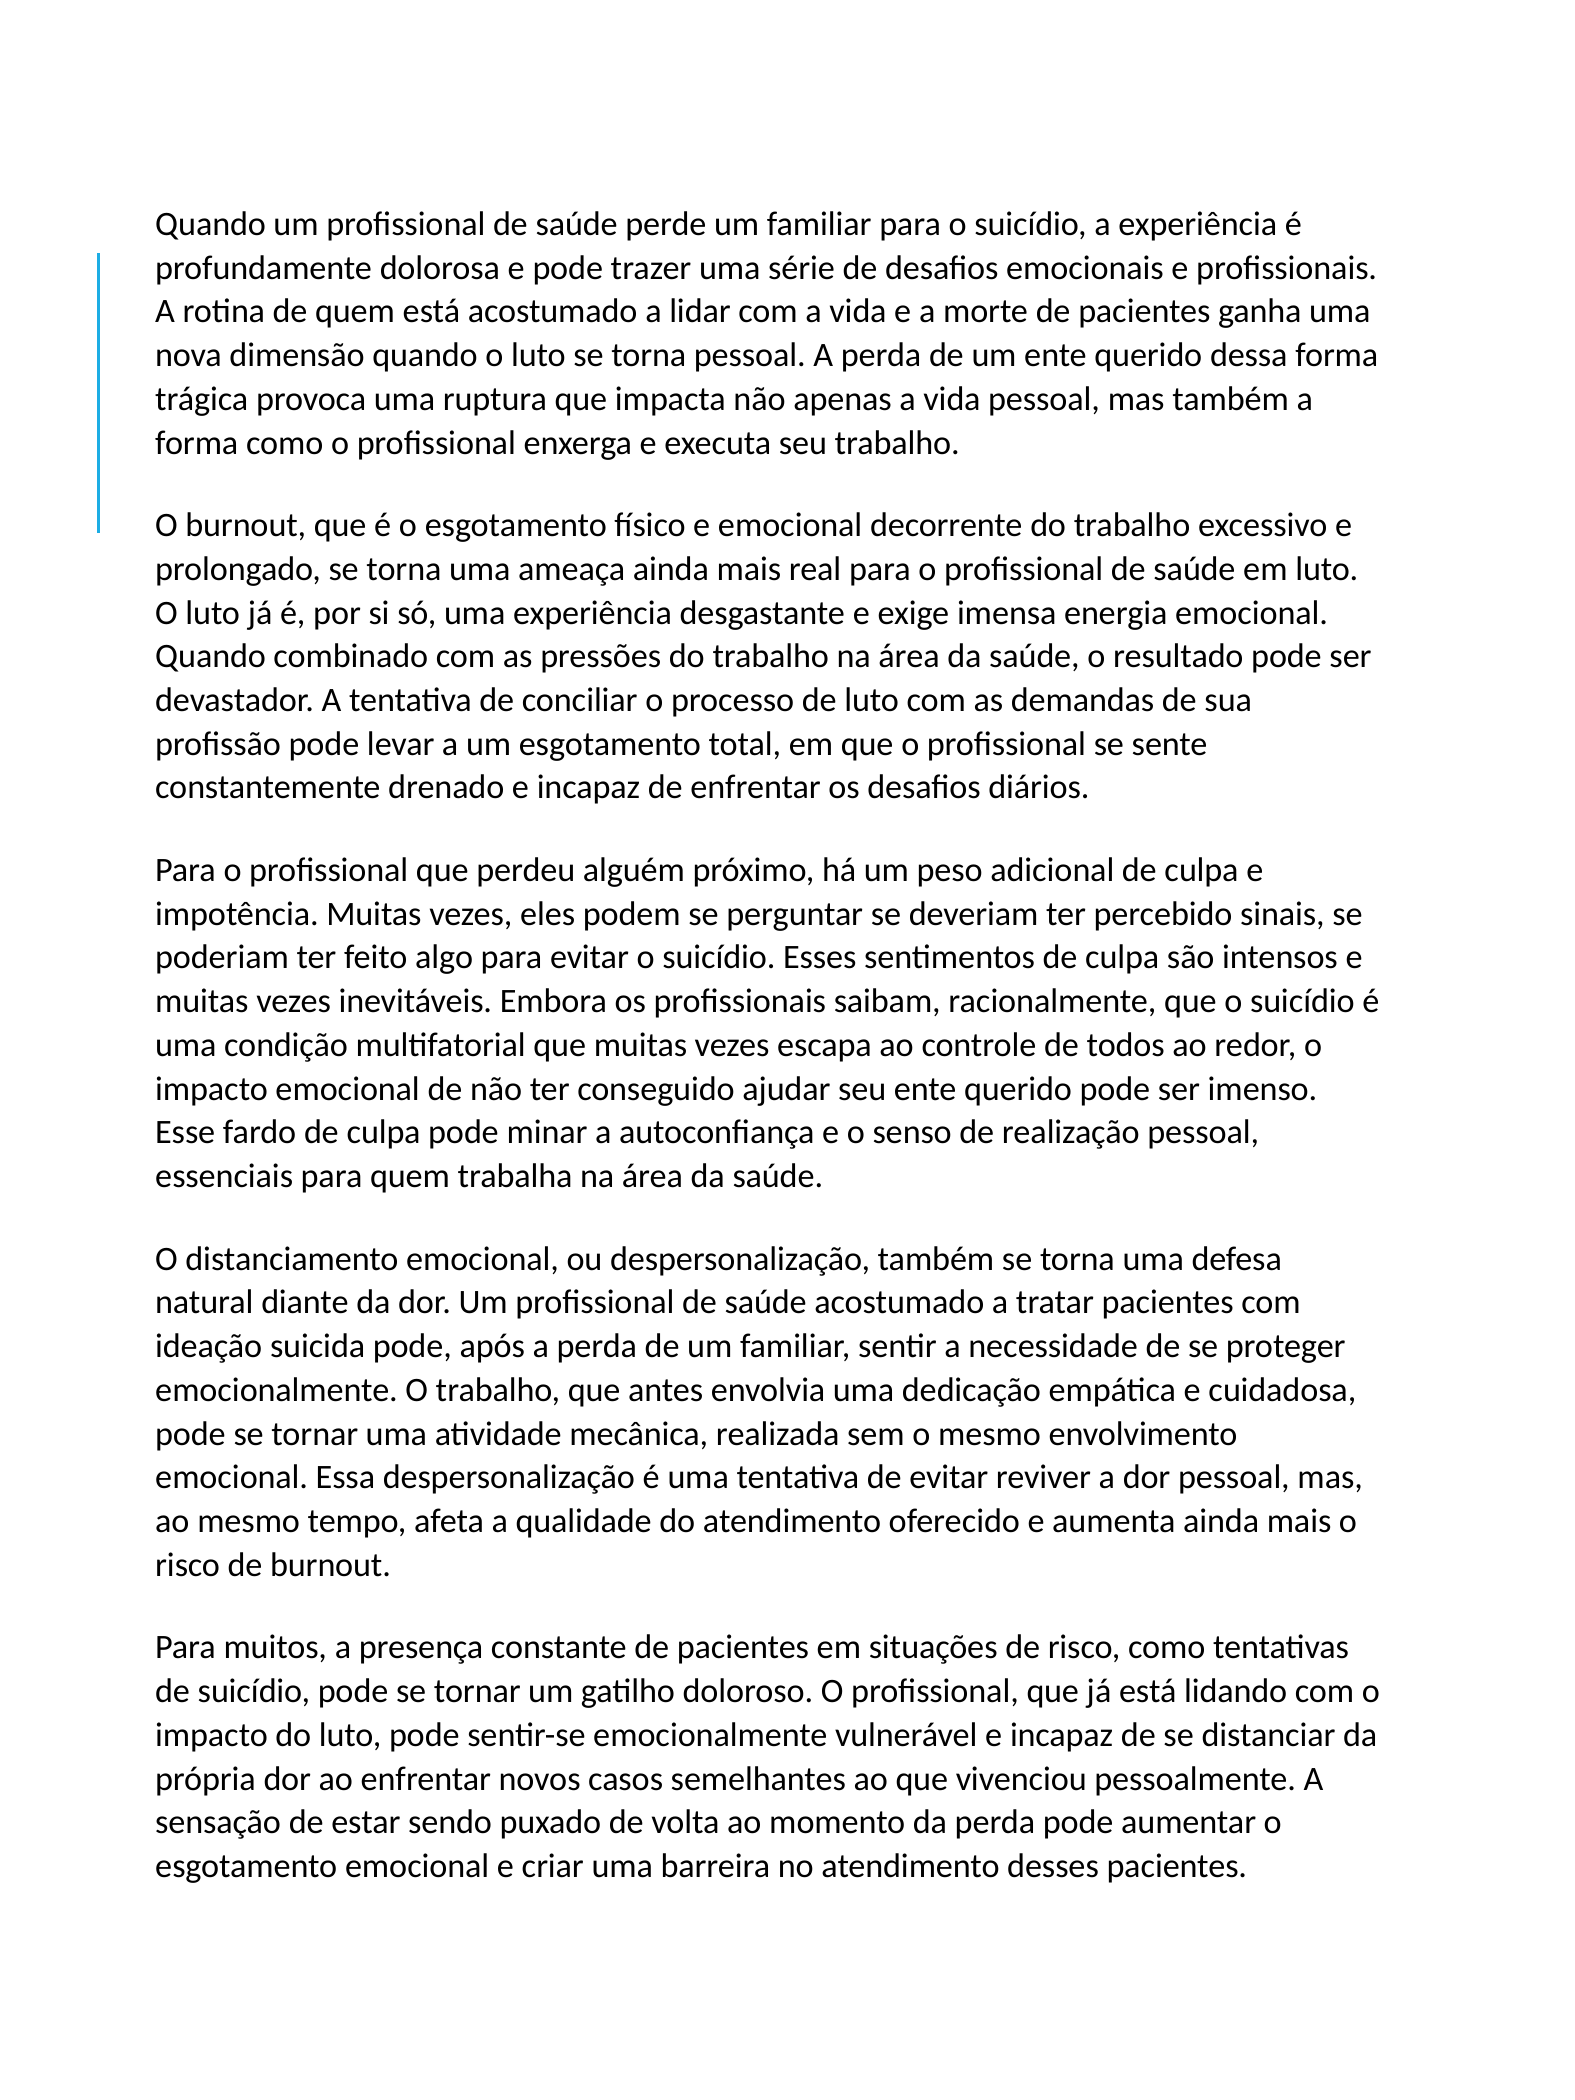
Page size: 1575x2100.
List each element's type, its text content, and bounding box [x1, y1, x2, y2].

list Quando um profissional de saúde perde um familiar para o suicídio, a experiência é profundamente dolorosa e pode trazer uma série de desafios emocionais e profissionais. A rotina de quem está acostumado a lidar com a vida e a morte de pacientes ganha uma nova dimensão quando o luto se torna pessoal. A perda de um ente querido dessa forma trágica provoca uma ruptura que impacta não apenas a vida pessoal, mas também a forma como o profissional enxerga e executa seu trabalho. O burnout, que é o esgotamento físico e emocional decorrente do trabalho excessivo e prolongado, se torna uma ameaça ainda mais real para o profissional de saúde em luto. O luto já é, por si só, uma experiência desgastante e exige imensa energia emocional. Quando combinado com as pressões do trabalho na área da saúde, o resultado pode ser devastador. A tentativa de conciliar o processo de luto com as demandas de sua profissão pode levar a um esgotamento total, em que o profissional se sente constantemente drenado e incapaz de enfrentar os desafios diários. Para o profissional que perdeu alguém próximo, há um peso adicional de culpa e impotência. Muitas vezes, eles podem se perguntar se deveriam ter percebido sinais, se poderiam ter feito algo para evitar o suicídio. Esses sentimentos de culpa são intensos e muitas vezes inevitáveis. Embora os profissionais saibam, racionalmente, que o suicídio é uma condição multifatorial que muitas vezes escapa ao controle de todos ao redor, o impacto emocional de não ter conseguido ajudar seu ente querido pode ser imenso. Esse fardo de culpa pode minar a autoconfiança e o senso de realização pessoal, essenciais para quem trabalha na área da saúde. O distanciamento emocional, ou despersonalização, também se torna uma defesa natural diante da dor. Um profissional de saúde acostumado a tratar pacientes com ideação suicida pode, após a perda de um familiar, sentir a necessidade de se proteger emocionalmente. O trabalho, que antes envolvia uma dedicação empática e cuidadosa, pode se tornar uma atividade mecânica, realizada sem o mesmo envolvimento emocional. Essa despersonalização é uma tentativa de evitar reviver a dor pessoal, mas, ao mesmo tempo, afeta a qualidade do atendimento oferecido e aumenta ainda mais o risco de burnout. Para muitos, a presença constante de pacientes em situações de risco, como tentativas de suicídio, pode se tornar um gatilho doloroso. O profissional, que já está lidando com o impacto do luto, pode sentir-se emocionalmente vulnerável e incapaz de se distanciar da própria dor ao enfrentar novos casos semelhantes ao que vivenciou pessoalmente. A sensação de estar sendo puxado de volta ao momento da perda pode aumentar o esgotamento emocional e criar uma barreira no atendimento desses pacientes. [132, 191, 1388, 1932]
